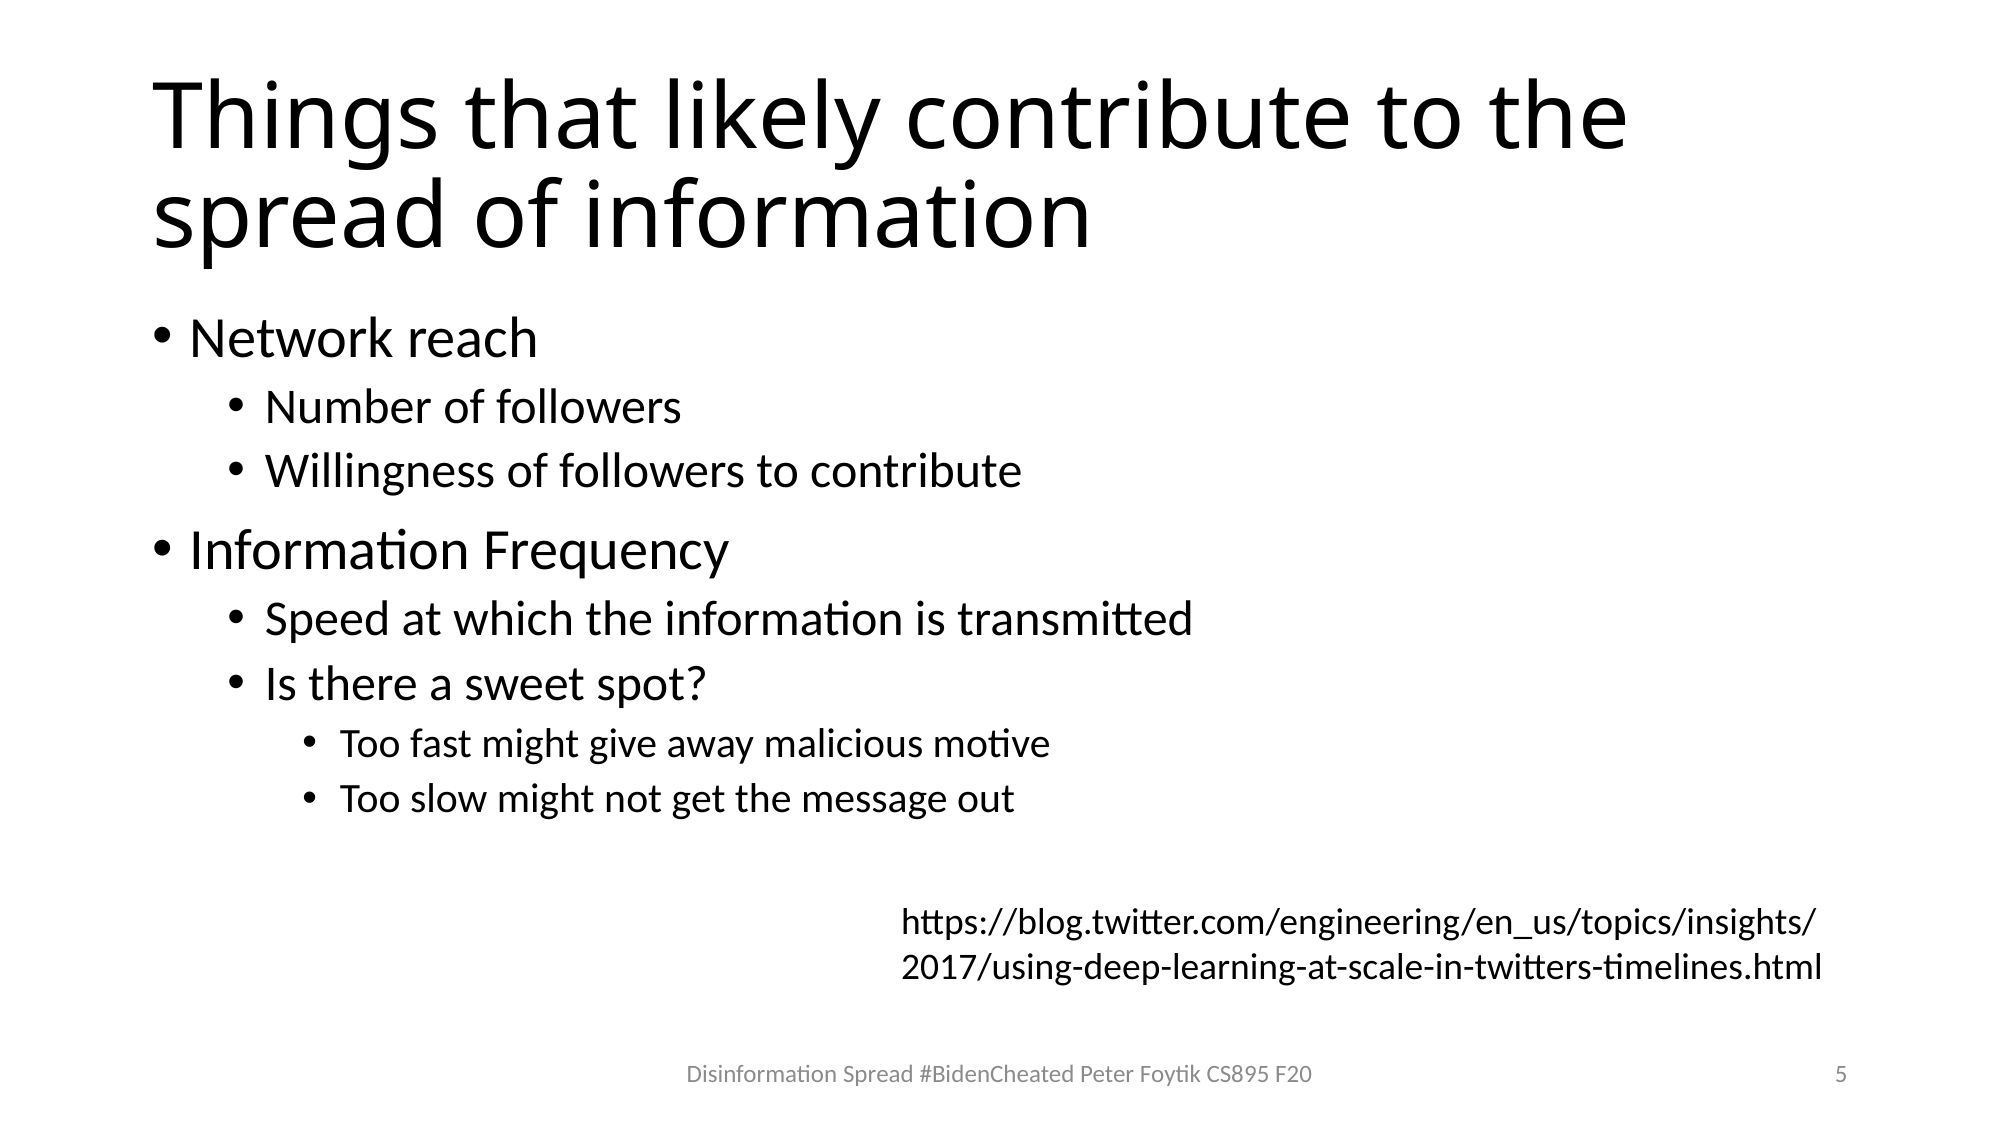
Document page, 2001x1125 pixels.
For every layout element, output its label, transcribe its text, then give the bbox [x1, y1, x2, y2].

list Network reach Number of followers Willingness of followers to contribute Information Frequency Speed at which the information is transmitted Is there a sweet spot? Too fast might give away malicious motive Too slow might not get the message out [137, 299, 1863, 1014]
text_box https://blog.twitter.com/engineering/en_us/topics/insights/2017/using-deep-learning-at-scale-in-twitters-timelines.html [886, 889, 1863, 995]
footer Disinformation Spread #BidenCheated Peter Foytik CS895 F20 [662, 1042, 1338, 1103]
slide_number 5 [1412, 1042, 1863, 1103]
title Things that likely contribute to the spread of information [137, 59, 1863, 278]
